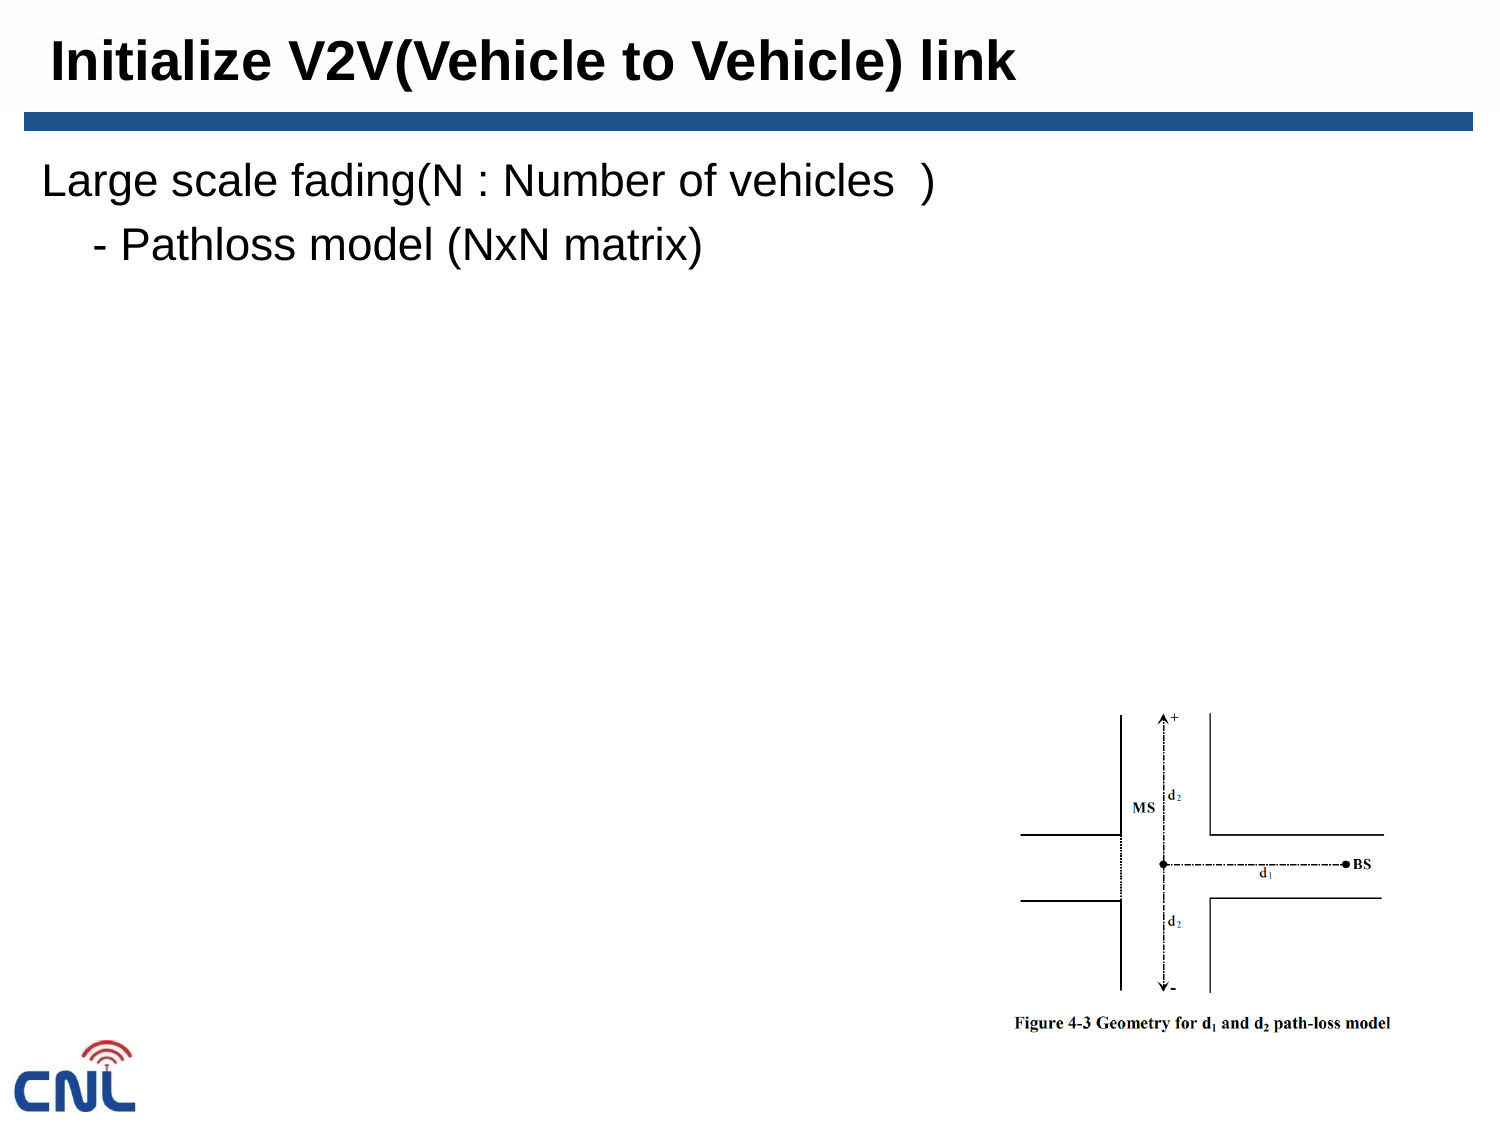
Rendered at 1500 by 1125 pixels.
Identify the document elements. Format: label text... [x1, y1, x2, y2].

picture [997, 702, 1408, 1042]
text_box Large scale fading(N : Number of vehicles ) - Pathloss model (NxN matrix) [26, 143, 1474, 983]
picture [14, 1040, 136, 1112]
title Initialize V2V(Vehicle to Vehicle) link [35, 1, 1461, 114]
picture [0, 0, 1500, 112]
